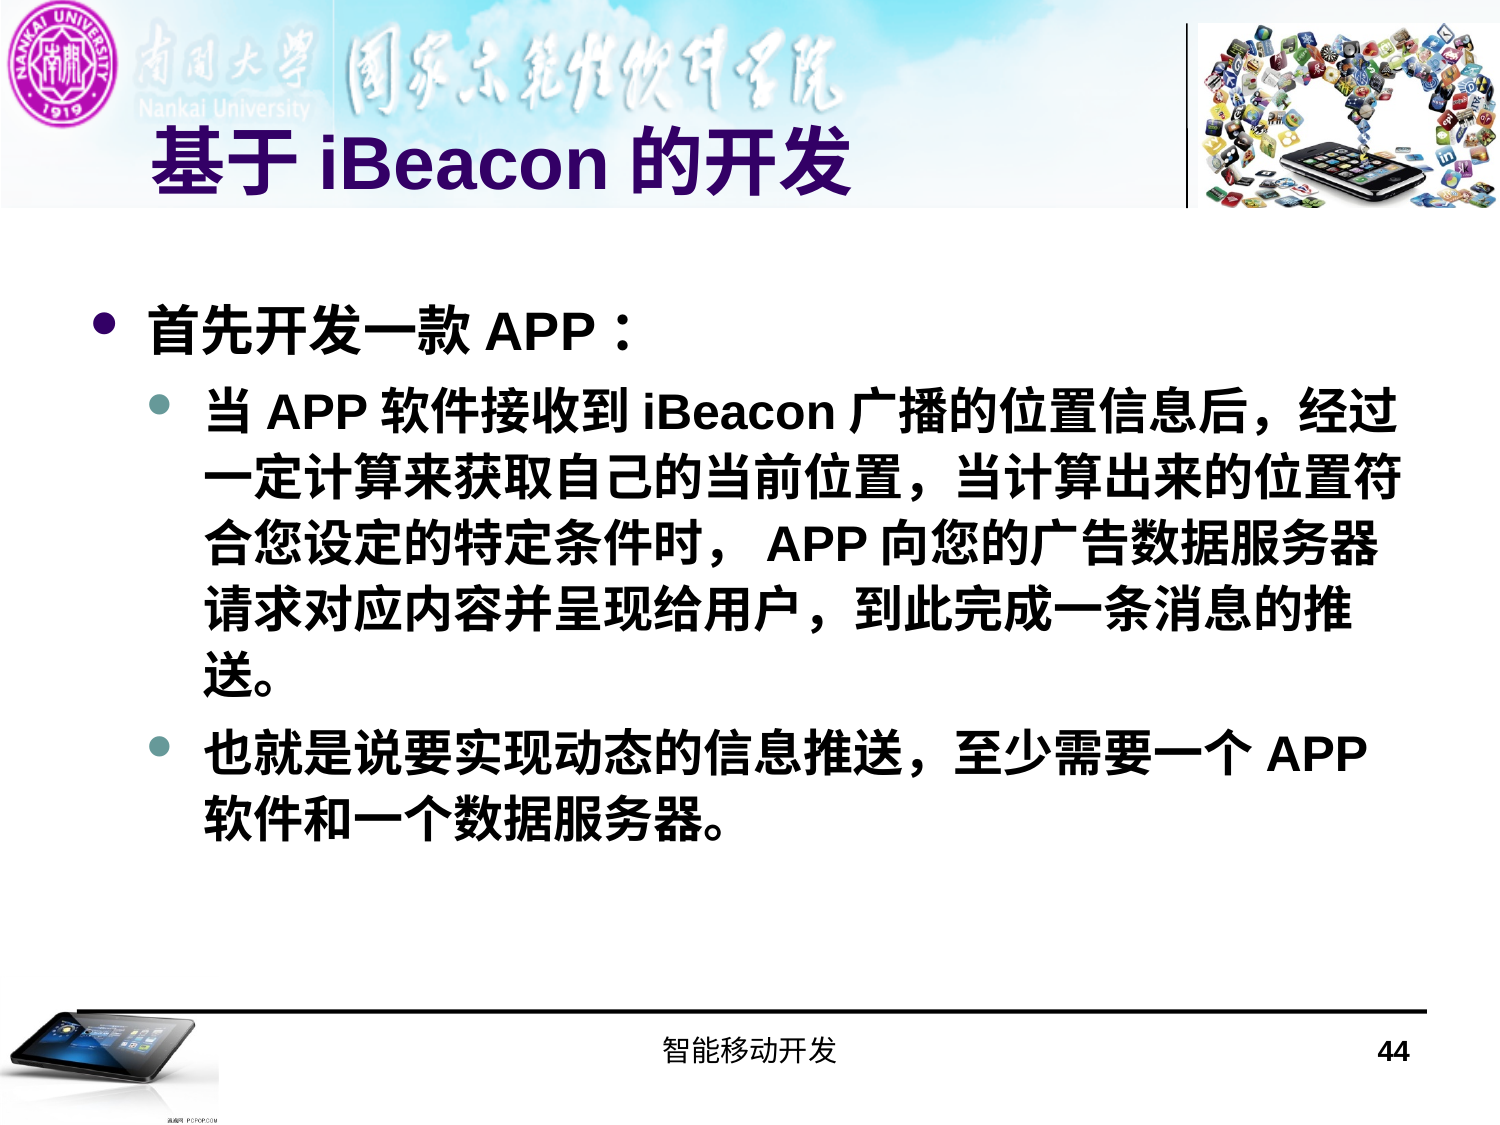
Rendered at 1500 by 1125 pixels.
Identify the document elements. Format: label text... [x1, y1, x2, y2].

slide_number 44 [1074, 1024, 1425, 1103]
picture [0, 976, 219, 1125]
picture [1, 0, 135, 208]
list 首先开发一款APP： 当APP软件接收到iBeacon广播的位置信息后，经过一定计算来获取自己的当前位置，当计算出来的位置符合您设定的特定条件时，APP向您的广告数据服务器请求对应内容并呈现给用户，到此完成一条消息的推送。 也就是说要实现动态的信息推送，至少需要一个APP软件和一个数据服务器。 [75, 282, 1425, 1006]
footer 智能移动开发 [512, 1024, 988, 1103]
title 基于iBeacon的开发 [135, 0, 1187, 213]
picture [1187, 0, 1500, 208]
